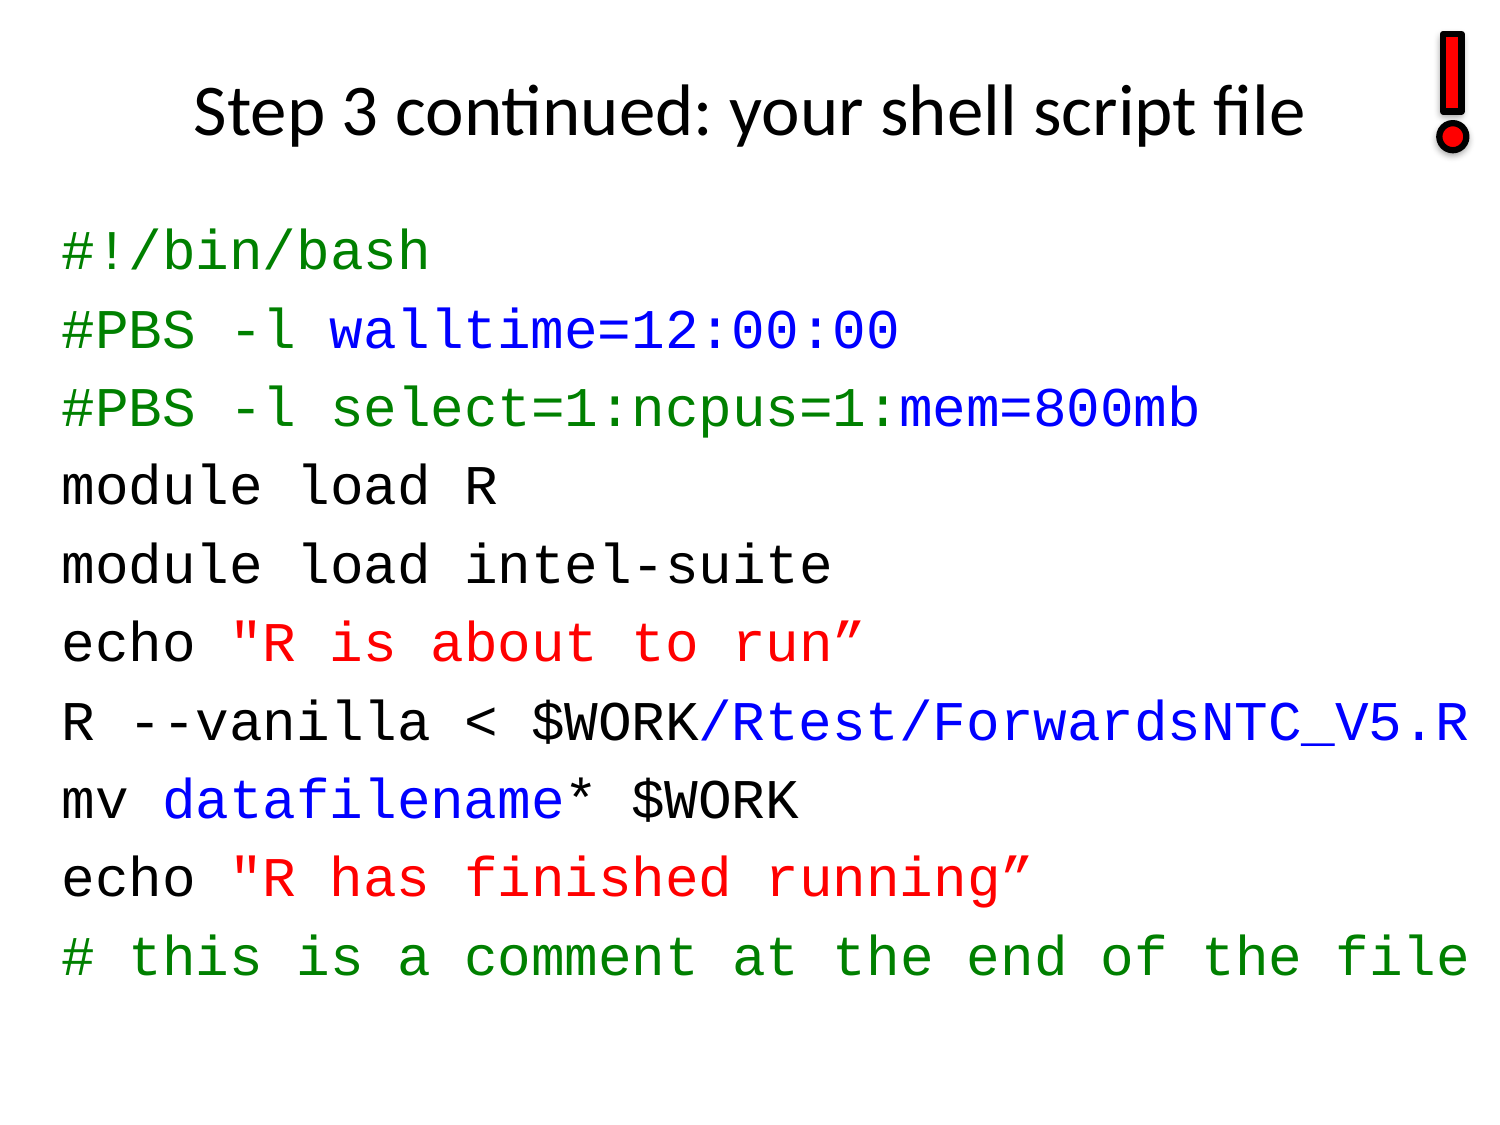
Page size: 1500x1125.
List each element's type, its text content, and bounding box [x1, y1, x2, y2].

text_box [1439, 33, 1467, 151]
title Step 3 continued: your shell script file [0, 12, 1500, 201]
list #!/bin/bash #PBS -l walltime=12:00:00 #PBS -l select=1:ncpus=1:mem=800mb module load R module load intel-suite echo "R is about to run” R --vanilla < $WORK/Rtest/ForwardsNTC_V5.R mv datafilename* $WORK echo "R has finished running” # this is a comment at the end of the file [46, 206, 1500, 1048]
